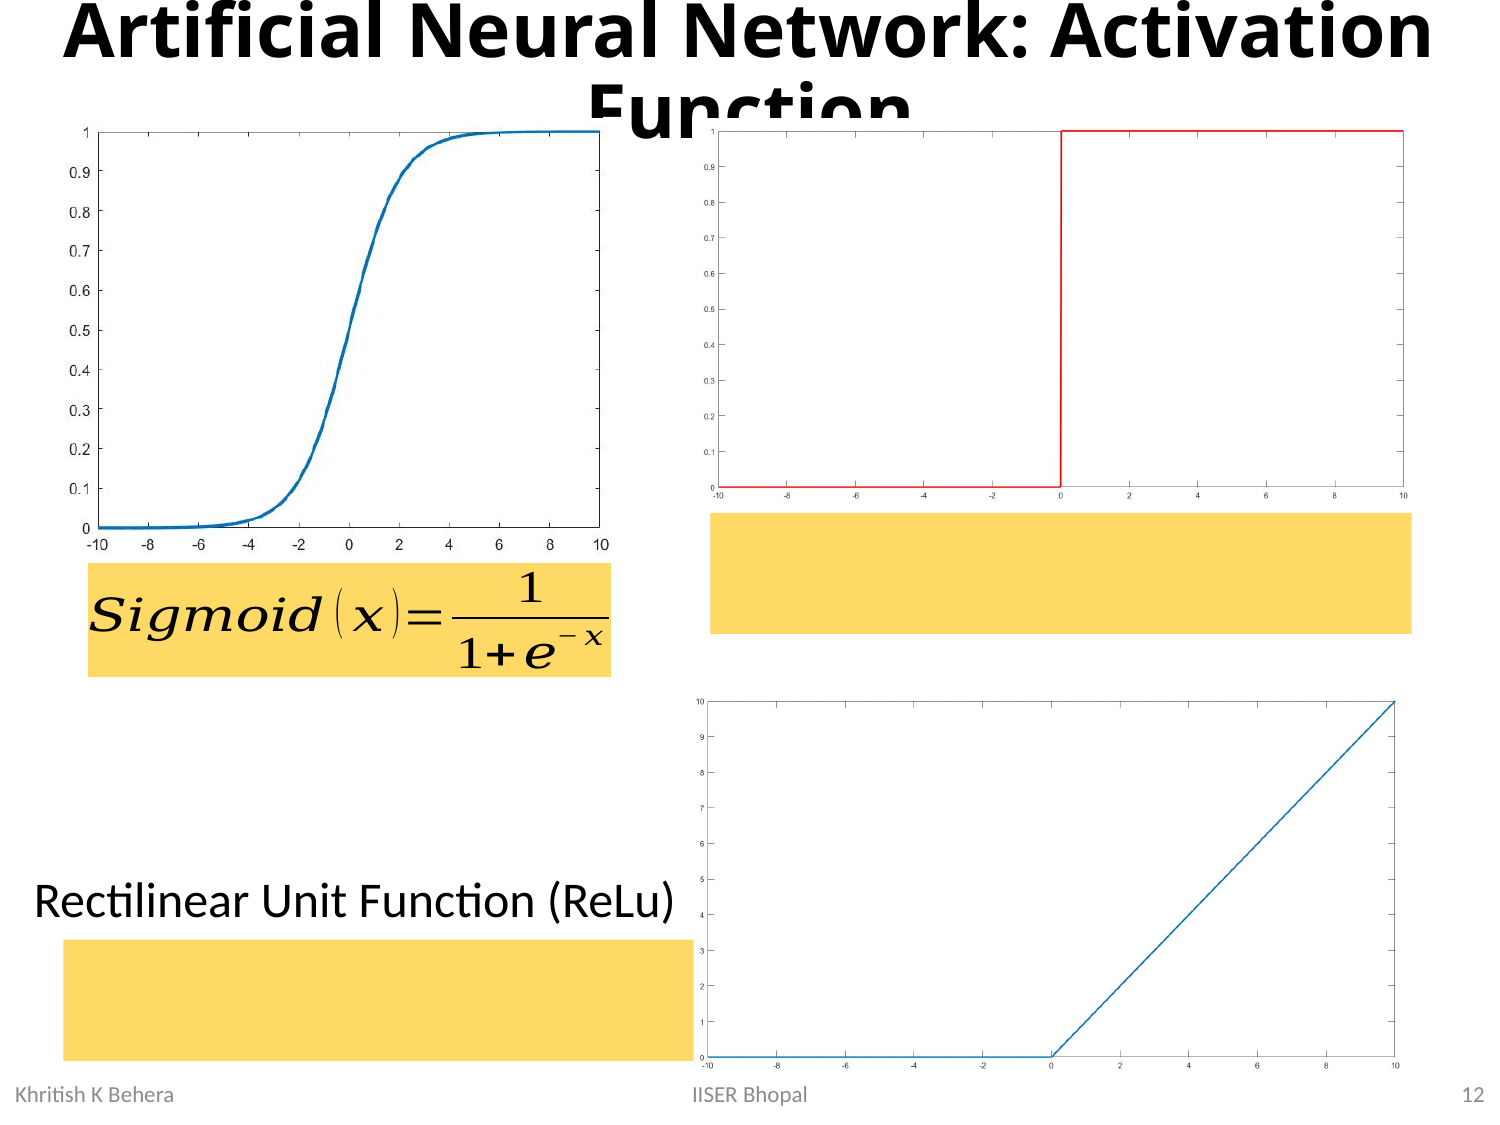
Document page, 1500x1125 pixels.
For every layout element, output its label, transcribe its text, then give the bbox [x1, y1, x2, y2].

picture [693, 685, 1412, 1077]
picture [63, 118, 612, 563]
slide_number Khritish K Behera [0, 1063, 338, 1124]
slide_number 12 [1162, 1063, 1500, 1124]
text_box Rectilinear Unit Function (ReLu) [0, 852, 693, 943]
picture [693, 118, 1412, 511]
title Artificial Neural Network: Activation Function [0, 1, 1500, 146]
footer IISER Bhopal [496, 1063, 1004, 1124]
